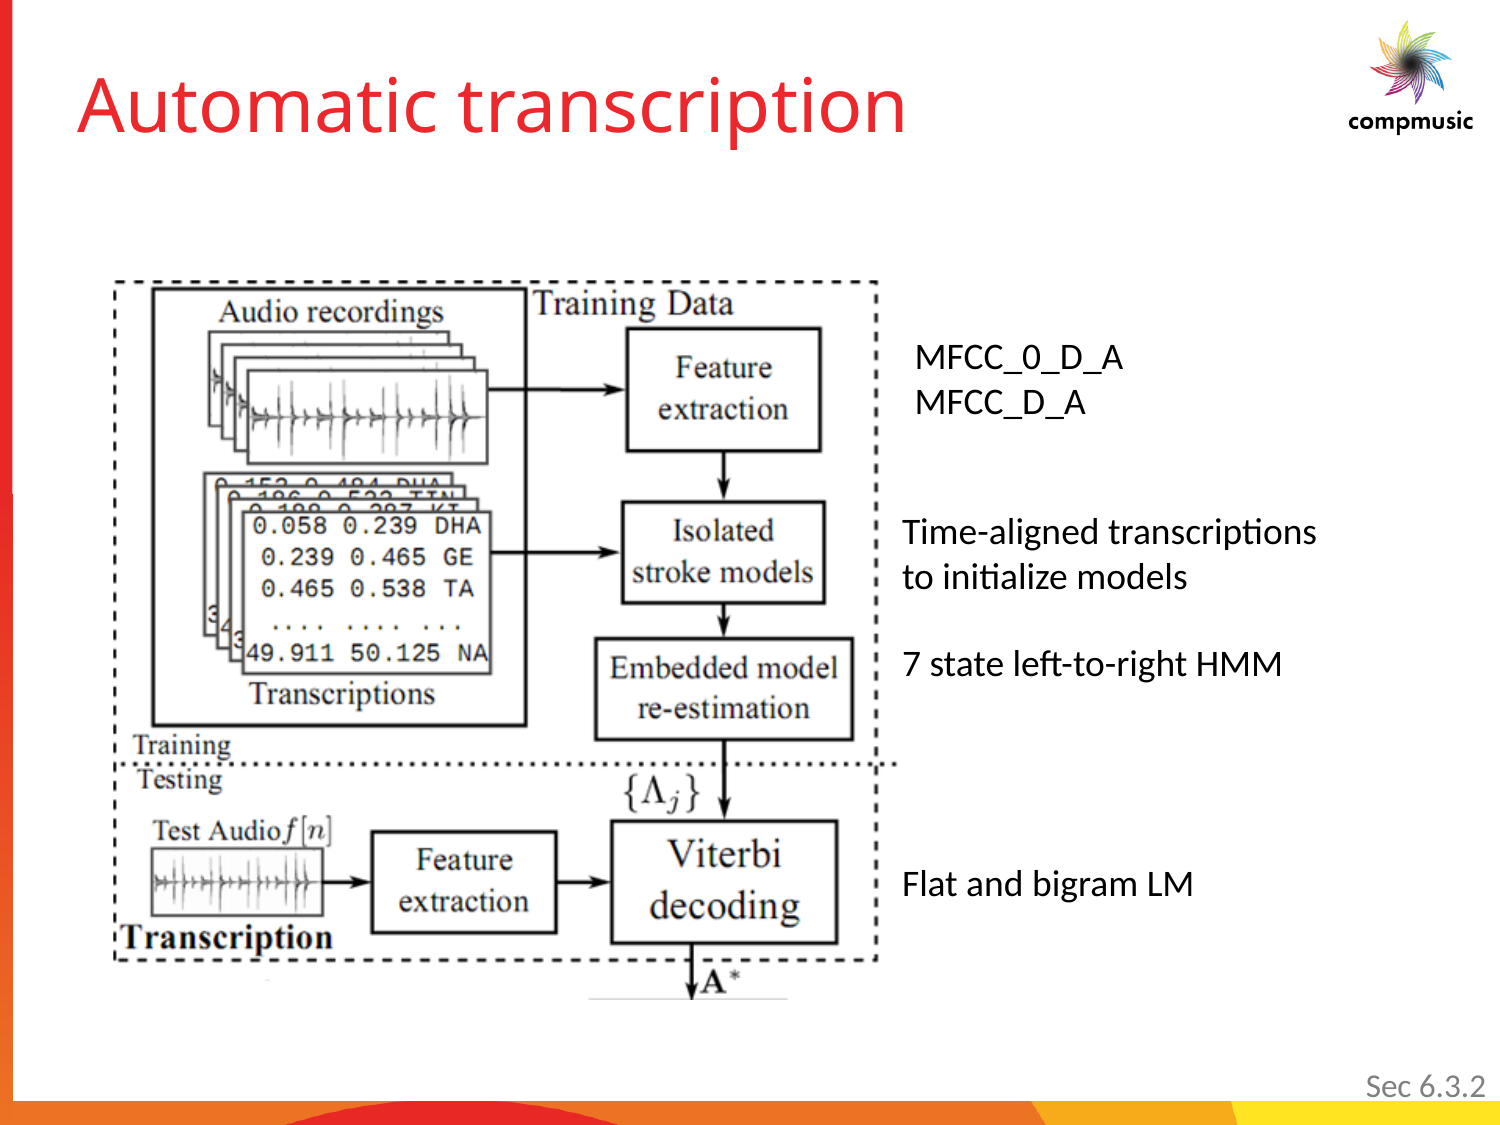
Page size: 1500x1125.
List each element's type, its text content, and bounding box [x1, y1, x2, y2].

text_box 7 state left-to-right HMM [902, 631, 1365, 692]
picture [112, 279, 899, 1001]
text_box Flat and bigram LM [902, 851, 1365, 912]
picture [12, 1101, 1500, 1125]
text_box Sec 6.3.2 [1351, 1056, 1500, 1112]
text_box MFCC_0_D_A MFCC_D_A [902, 324, 1139, 430]
title Automatic transcription [62, 37, 1413, 168]
picture [1346, 12, 1475, 142]
text_box Time-aligned transcriptions to initialize models [902, 499, 1365, 605]
